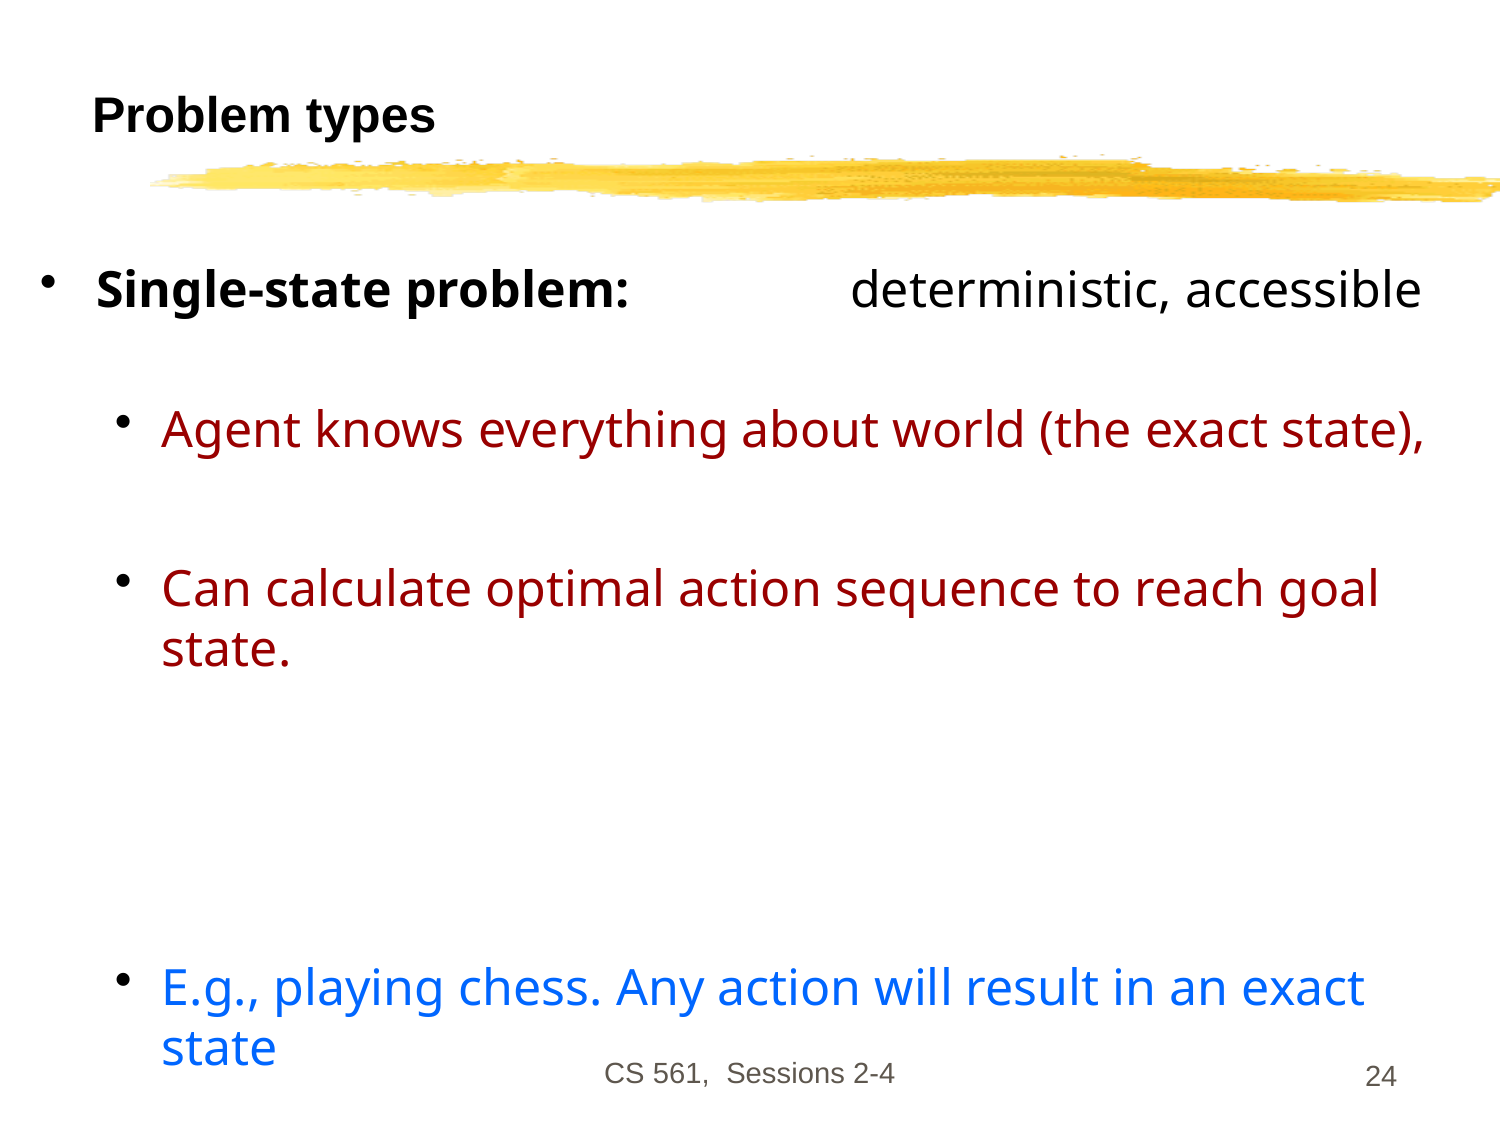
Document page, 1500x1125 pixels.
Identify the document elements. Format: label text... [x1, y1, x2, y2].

title Problem types [76, 37, 1415, 151]
list Single-state problem: deterministic, accessible Agent knows everything about world (the exact state), Can calculate optimal action sequence to reach goal state. E.g., playing chess. Any action will result in an exact state [24, 249, 1500, 1011]
picture [150, 149, 1500, 213]
footer CS 561, Sessions 2-4 [512, 1021, 988, 1098]
slide_number 24 [1099, 1024, 1413, 1101]
